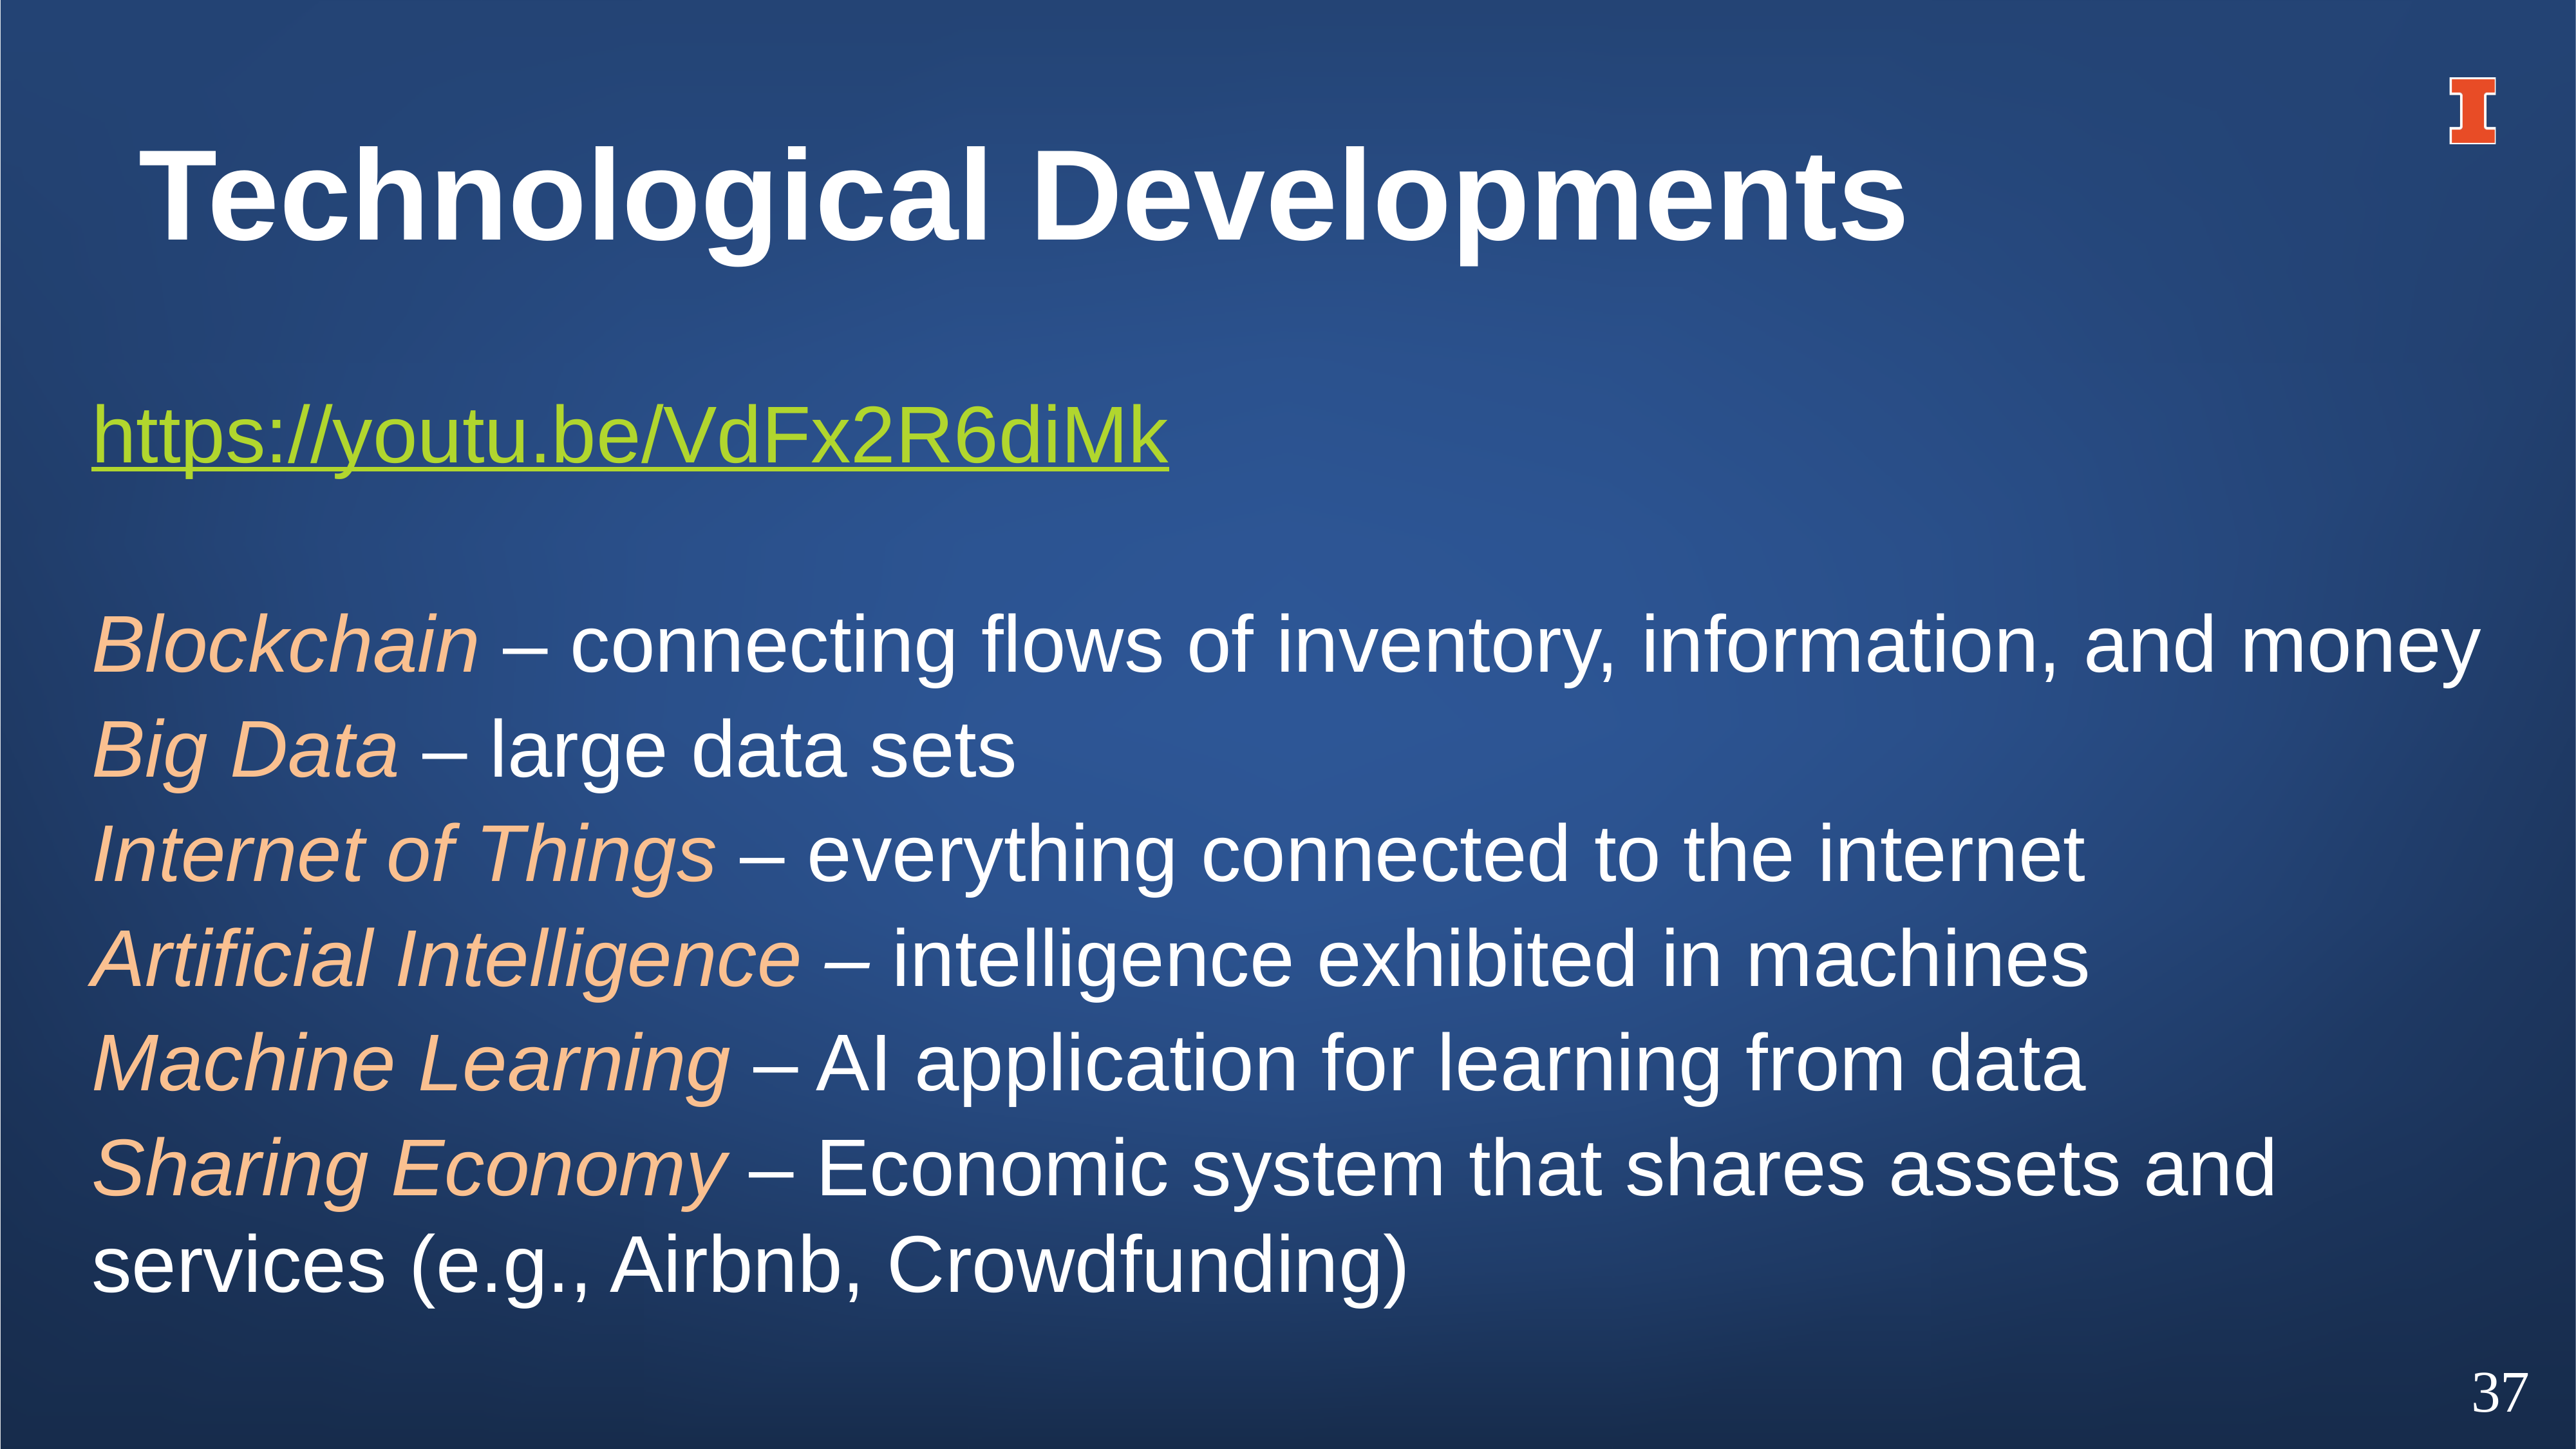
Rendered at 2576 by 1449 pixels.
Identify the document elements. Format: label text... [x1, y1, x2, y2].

picture [0, 0, 2576, 1449]
title Technological Developments [129, 106, 1944, 299]
list https://youtu.be/VdFx2R6diMk Blockchain – connecting flows of inventory, information, and money Big Data – large data sets Internet of Things – everything connected to the internet Artificial Intelligence – intelligence exhibited in machines Machine Learning – AI application for learning from data Sharing Economy – Economic system that shares assets and services (e.g., Airbnb, Crowdfunding) [82, 337, 2506, 1352]
